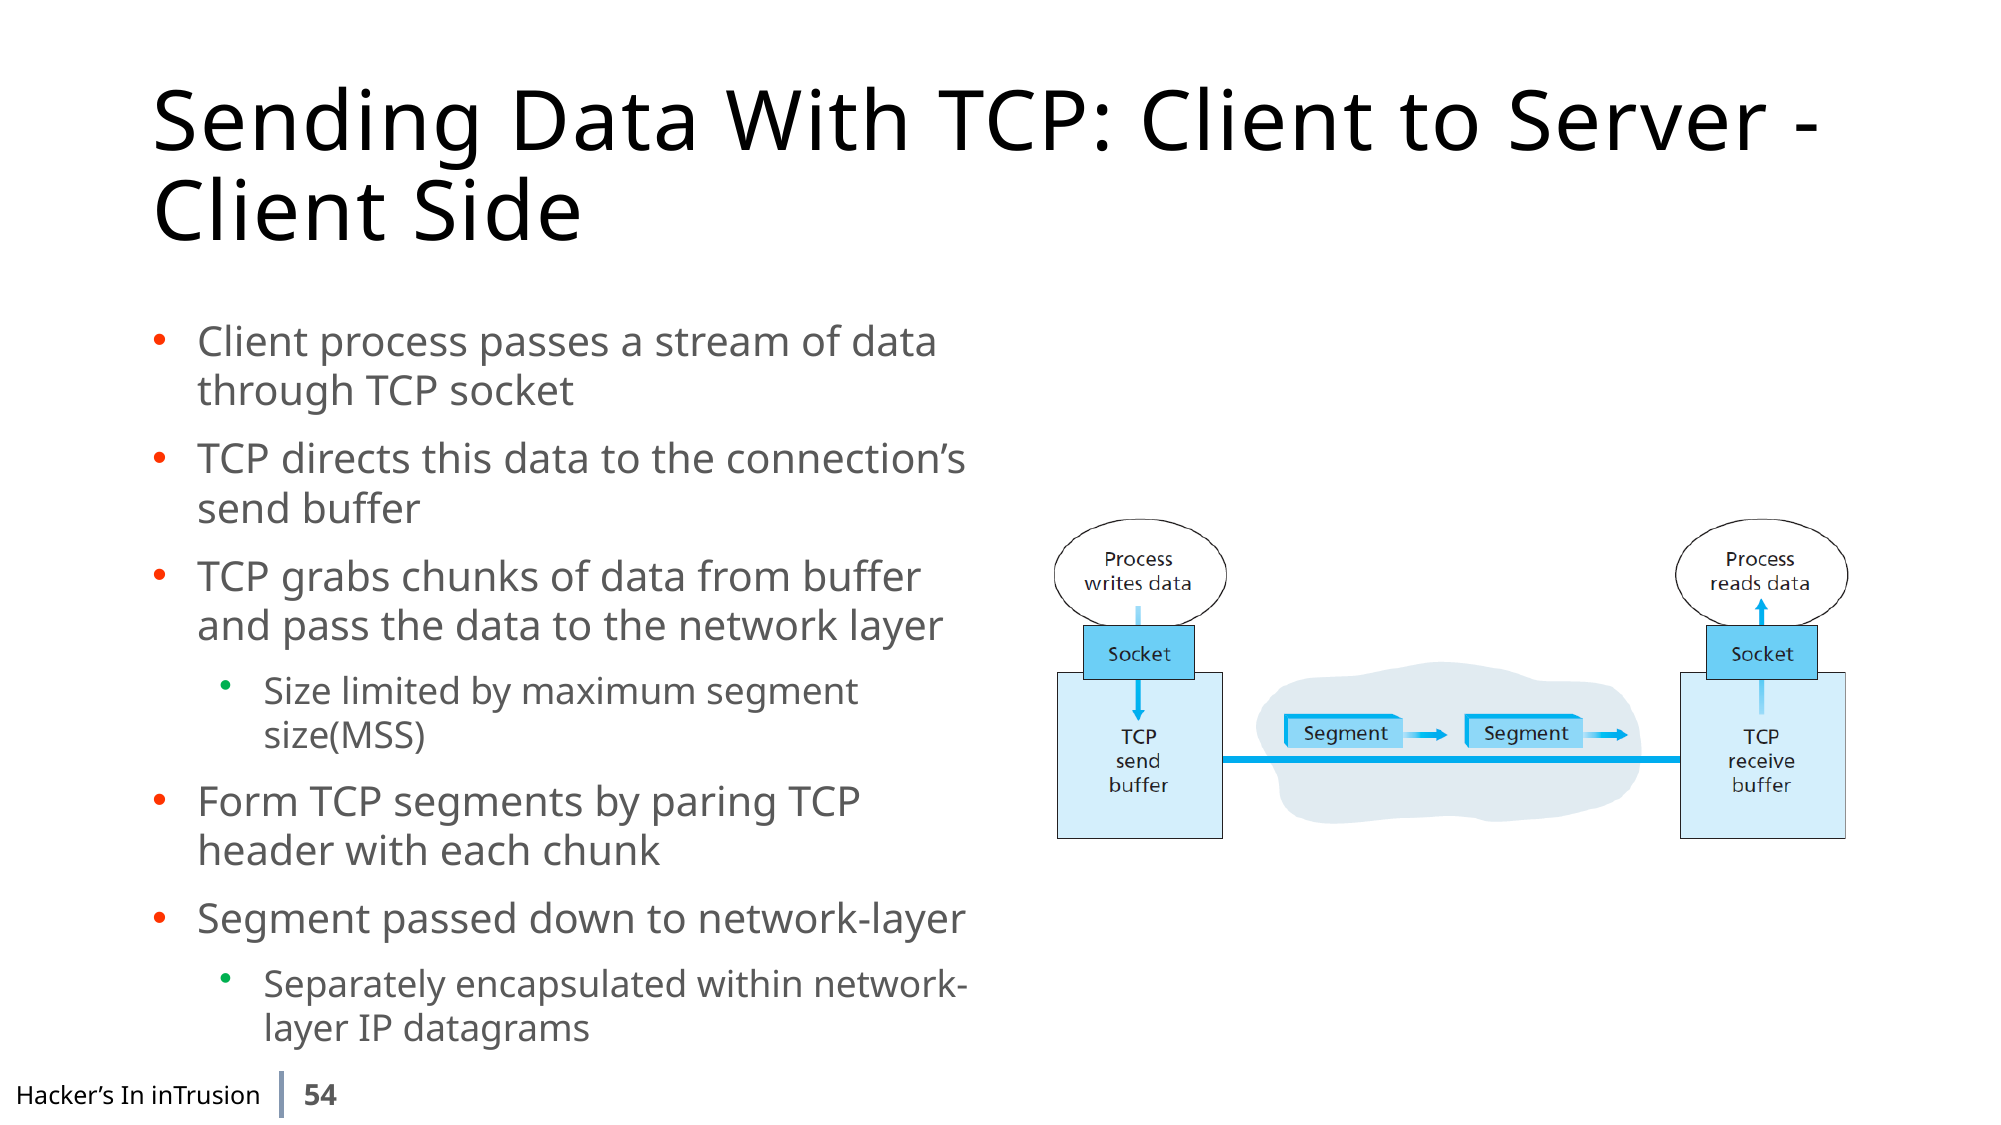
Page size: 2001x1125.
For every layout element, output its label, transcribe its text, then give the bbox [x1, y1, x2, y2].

list Client process passes a stream of data through TCP socket TCP directs this data to the connection’s send buffer TCP grabs chunks of data from buffer and pass the data to the network layer Size limited by maximum segment size(MSS) Form TCP segments by paring TCP header with each chunk Segment passed down to network-layer Separately encapsulated within network-layer IP datagrams [137, 299, 988, 1065]
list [1012, 511, 1863, 852]
title Sending Data With TCP: Client to Server - Client Side [137, 59, 1863, 278]
